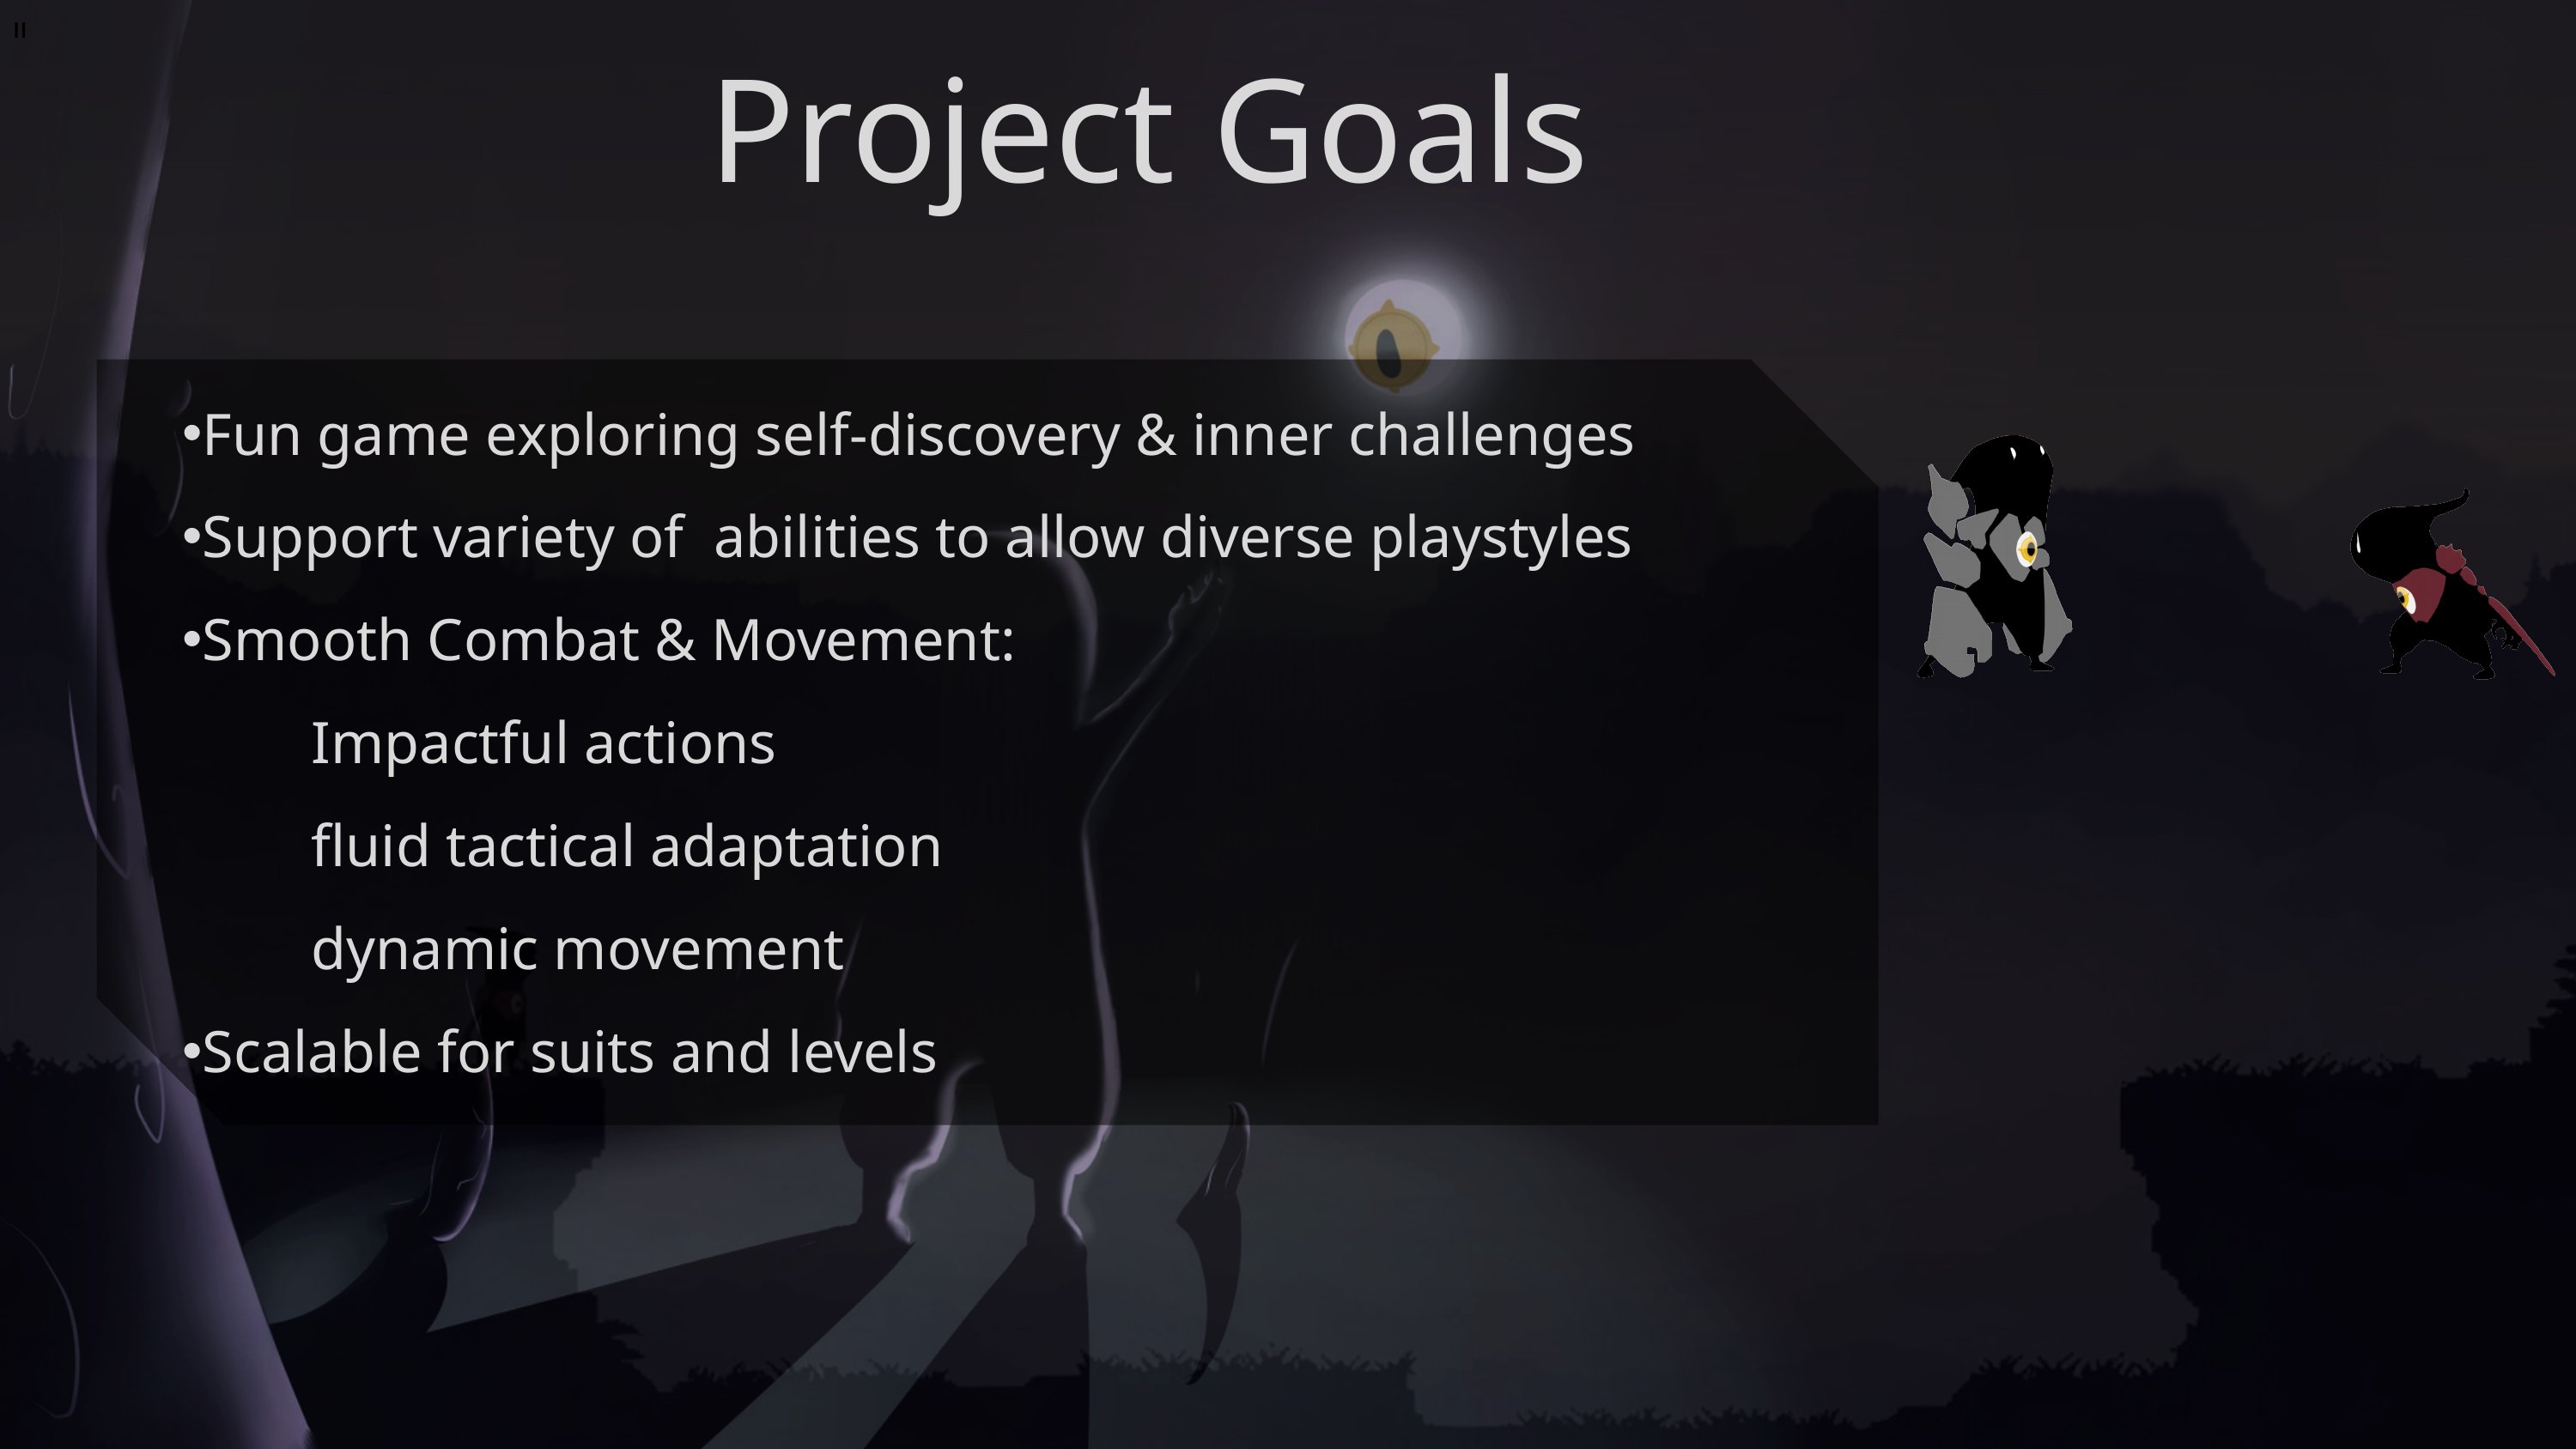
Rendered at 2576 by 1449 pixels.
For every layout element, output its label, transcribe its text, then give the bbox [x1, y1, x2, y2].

text_box [94, 357, 1880, 1127]
text_box Project Goals [708, 72, 1803, 212]
text_box ı [0, 0, 2576, 1449]
text_box Fun game exploring self-discovery & inner challenges Support variety of abilities to allow diverse playstyles Smooth Combat & Movement: Impactful actions fluid tactical adaptation dynamic movement Scalable for suits and levels [182, 363, 1879, 1084]
picture [1835, 362, 2576, 690]
